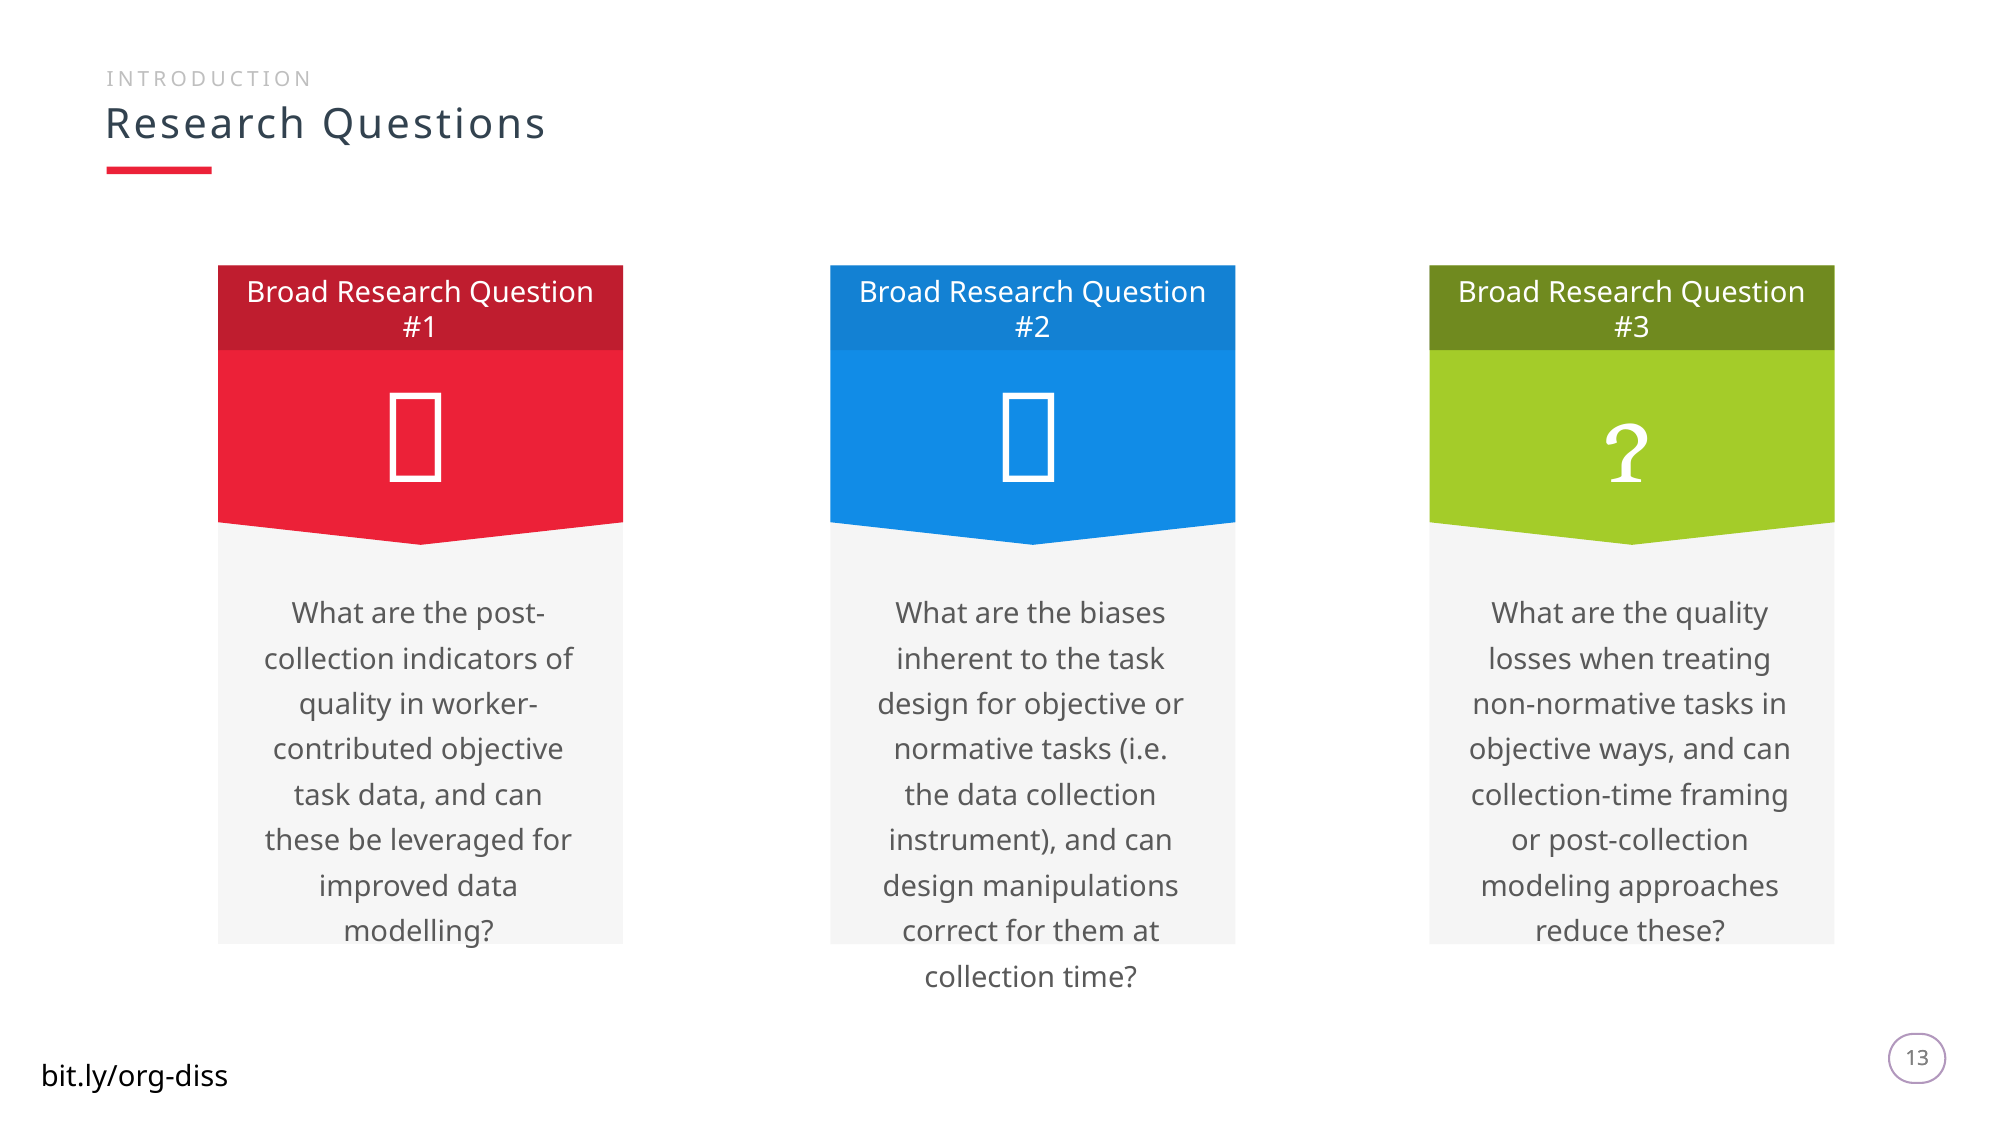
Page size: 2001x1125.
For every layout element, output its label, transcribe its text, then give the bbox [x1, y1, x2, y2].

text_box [217, 545, 624, 945]
list INTRODUCTION [106, 68, 1896, 94]
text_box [830, 545, 1236, 945]
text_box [830, 265, 1236, 545]
list Research Questions [104, 102, 1894, 153]
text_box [1429, 545, 1835, 945]
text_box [217, 265, 624, 545]
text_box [1429, 265, 1835, 545]
text_box 13 [1881, 1026, 1953, 1091]
